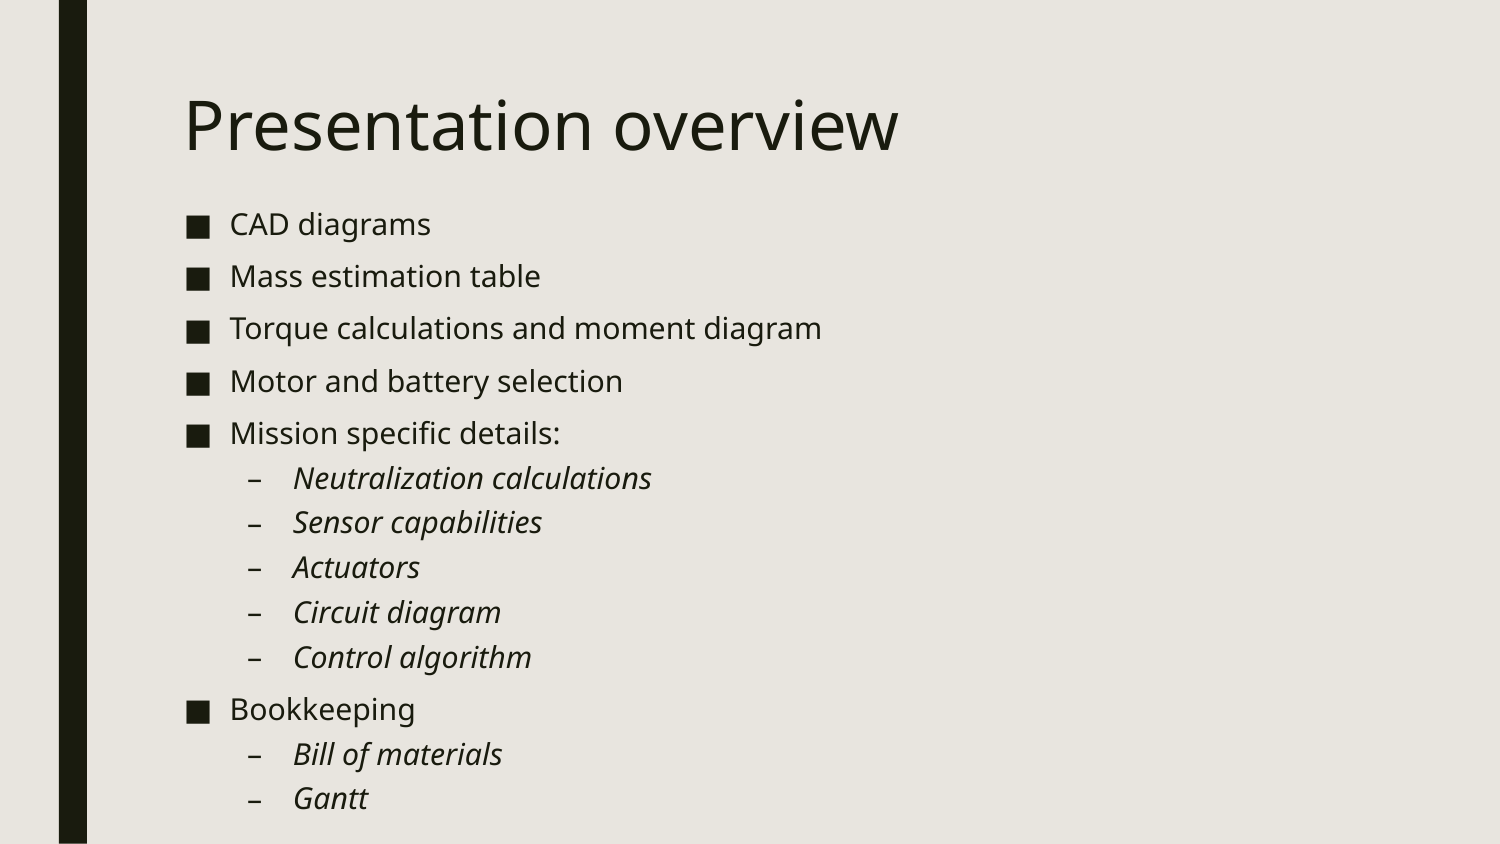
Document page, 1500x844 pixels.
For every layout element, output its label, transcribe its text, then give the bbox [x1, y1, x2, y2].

title Presentation overview [168, 84, 1351, 200]
list CAD diagrams Mass estimation table Torque calculations and moment diagram Motor and battery selection Mission specific details: Neutralization calculations Sensor capabilities Actuators Circuit diagram Control algorithm Bookkeeping Bill of materials Gantt [168, 200, 1351, 829]
